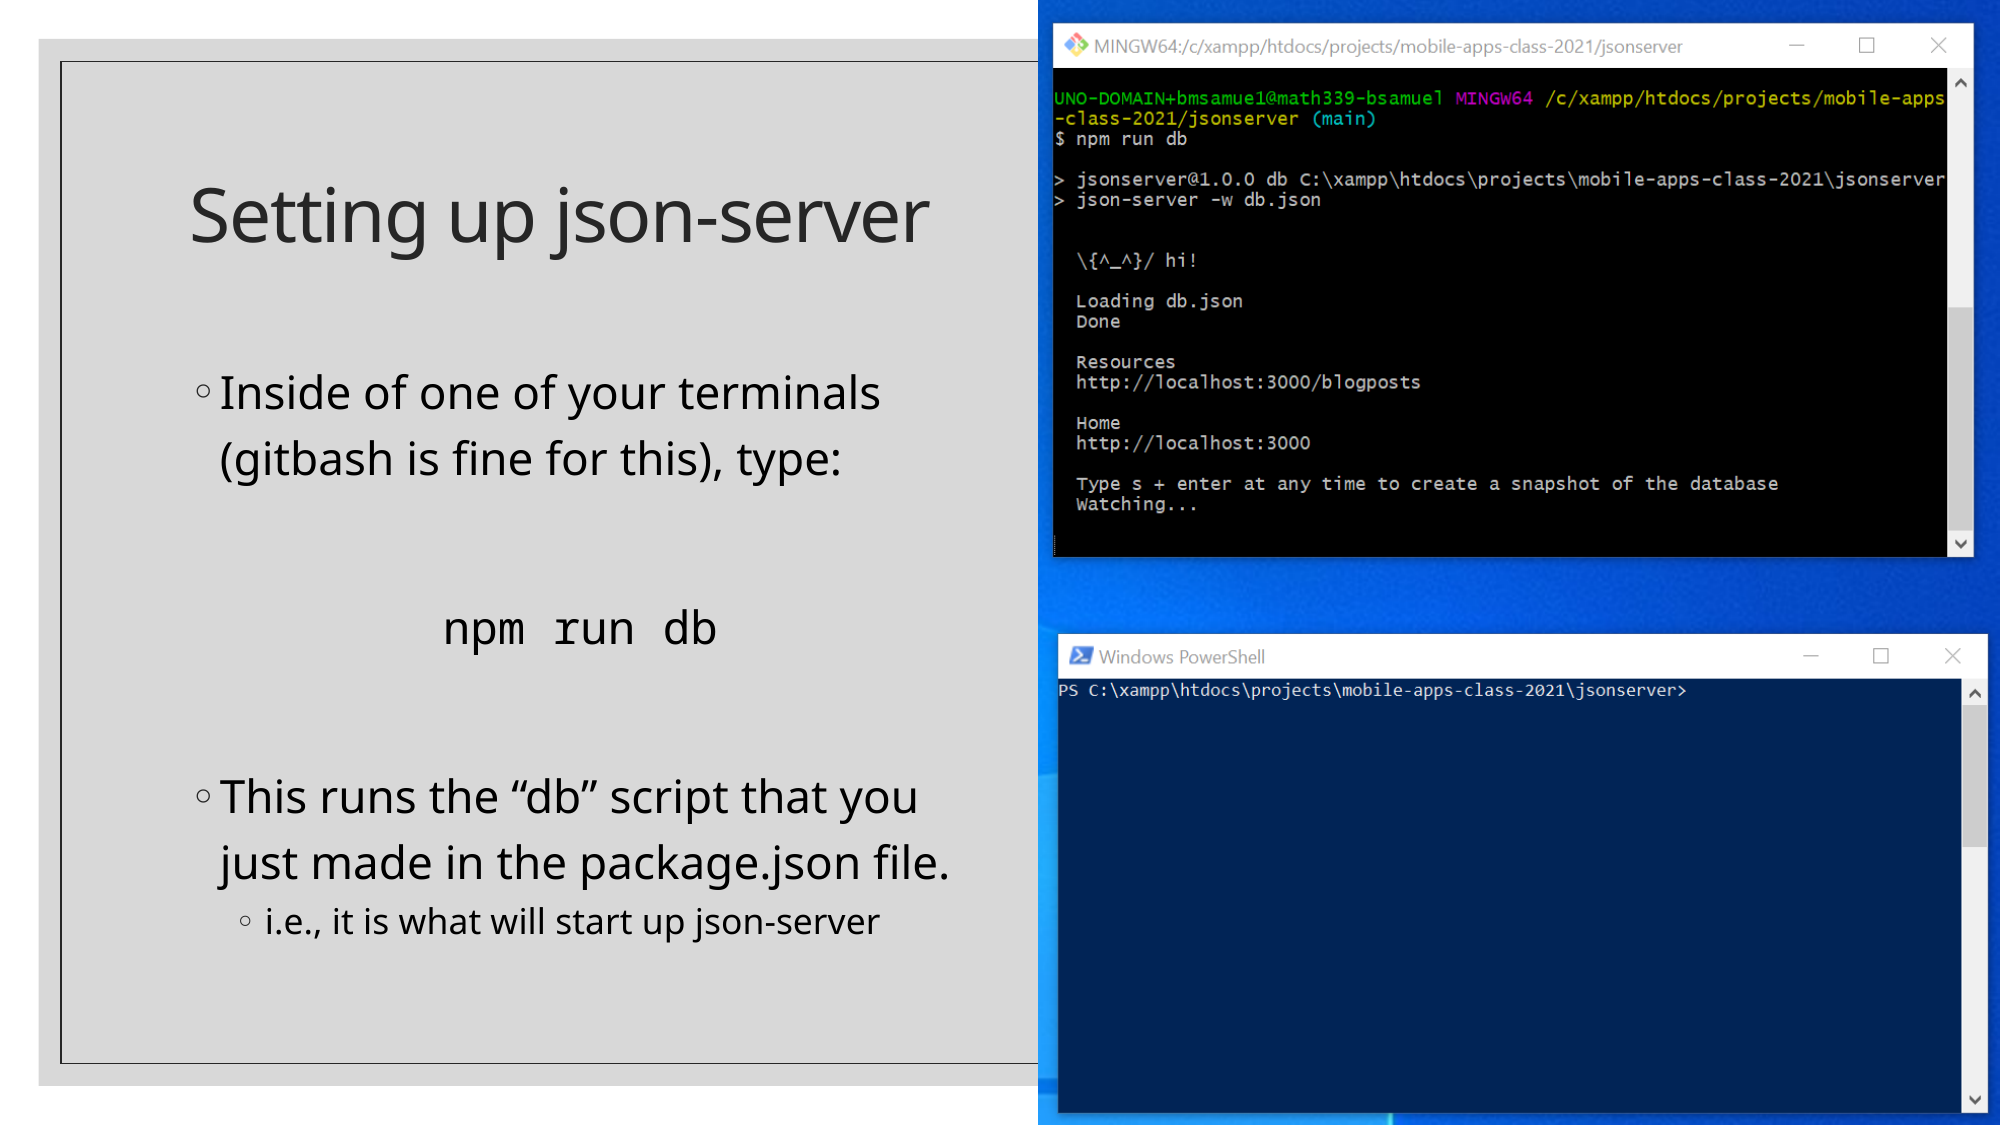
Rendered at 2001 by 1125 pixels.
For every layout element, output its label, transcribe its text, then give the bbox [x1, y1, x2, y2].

picture [1038, 0, 2000, 1125]
list Inside of one of your terminals (gitbash is fine for this), type: npm run db This runs the “db” script that you just made in the package.json file. i.e., it is what will start up json-server [174, 345, 986, 977]
title Setting up json-server [174, 105, 1032, 331]
